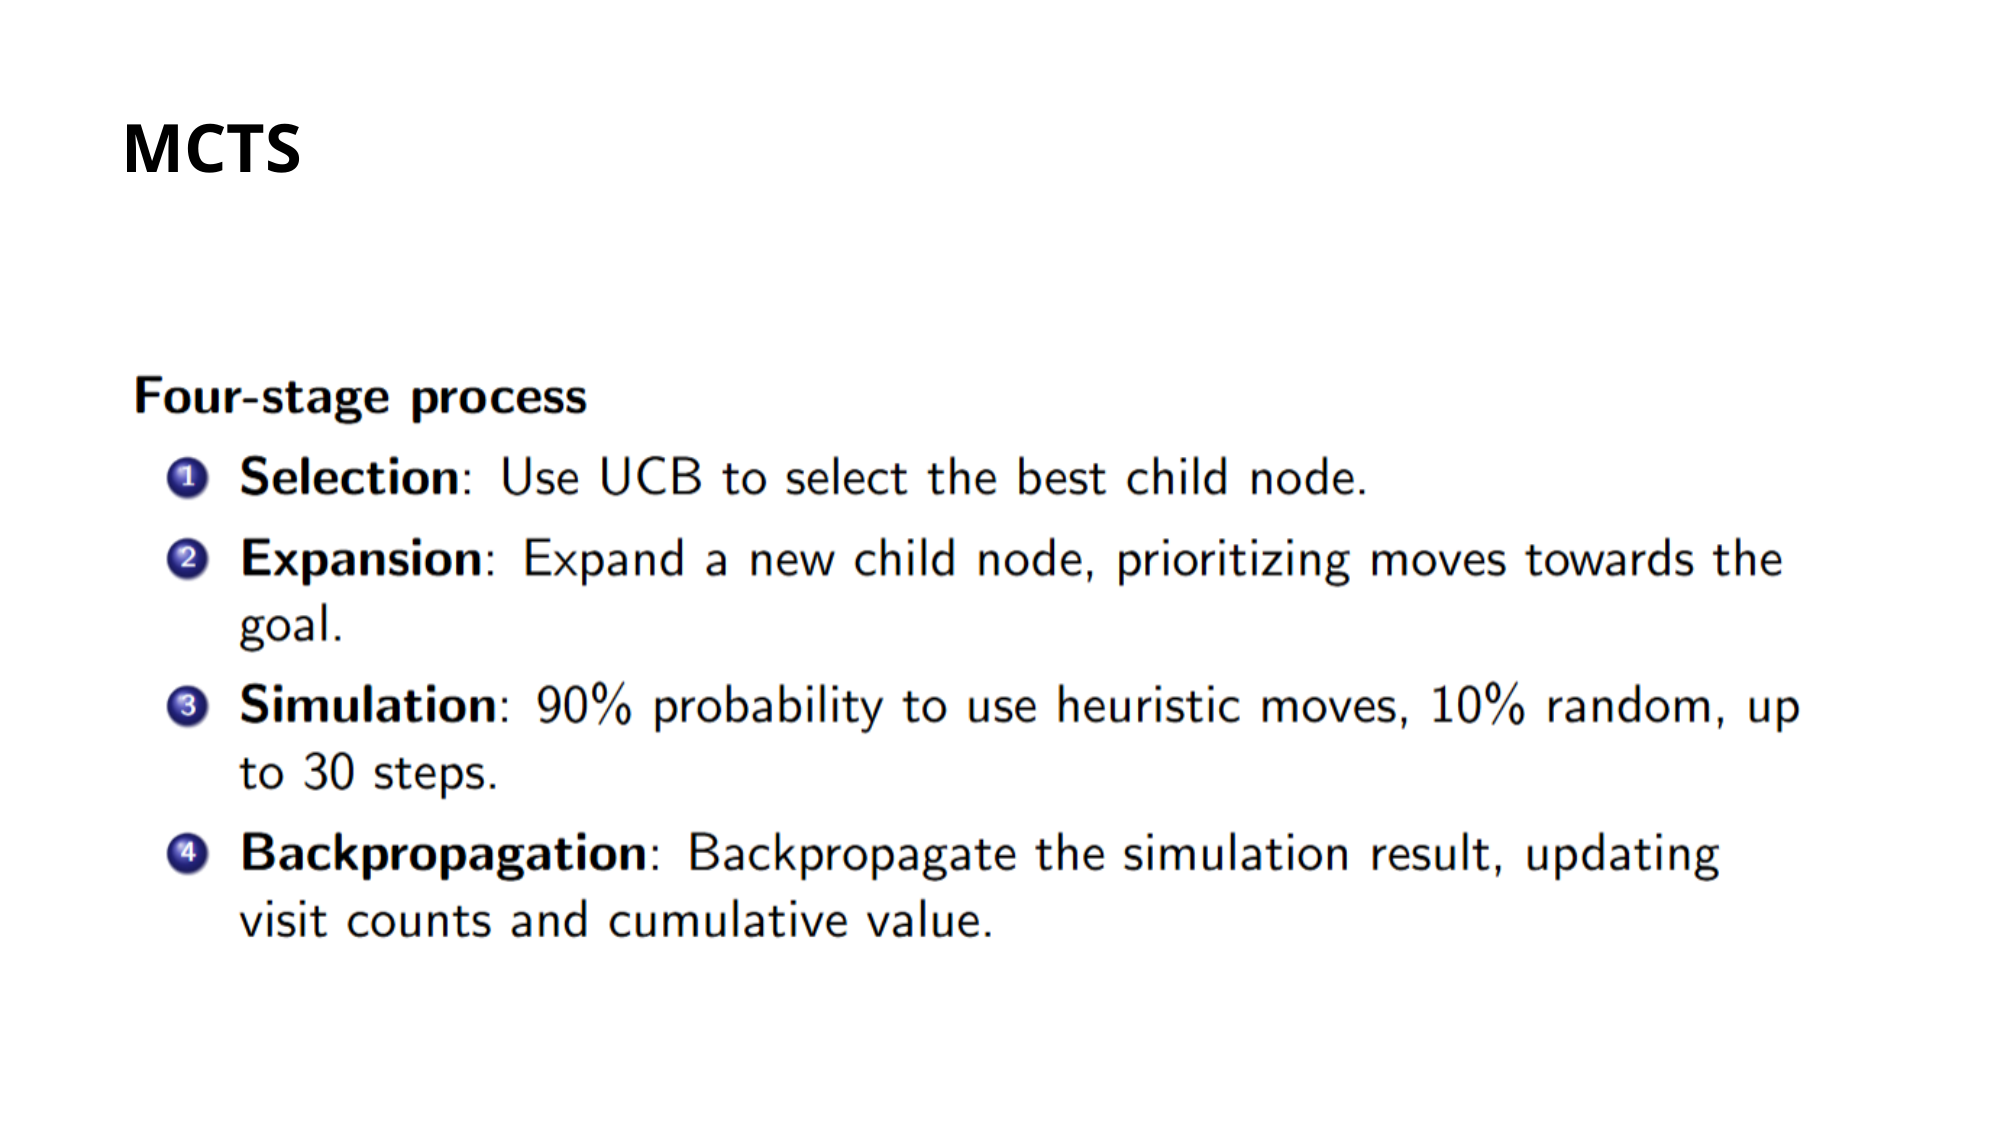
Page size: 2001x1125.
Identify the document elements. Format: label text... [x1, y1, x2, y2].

title MCTS [106, 42, 1832, 260]
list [106, 330, 1832, 982]
